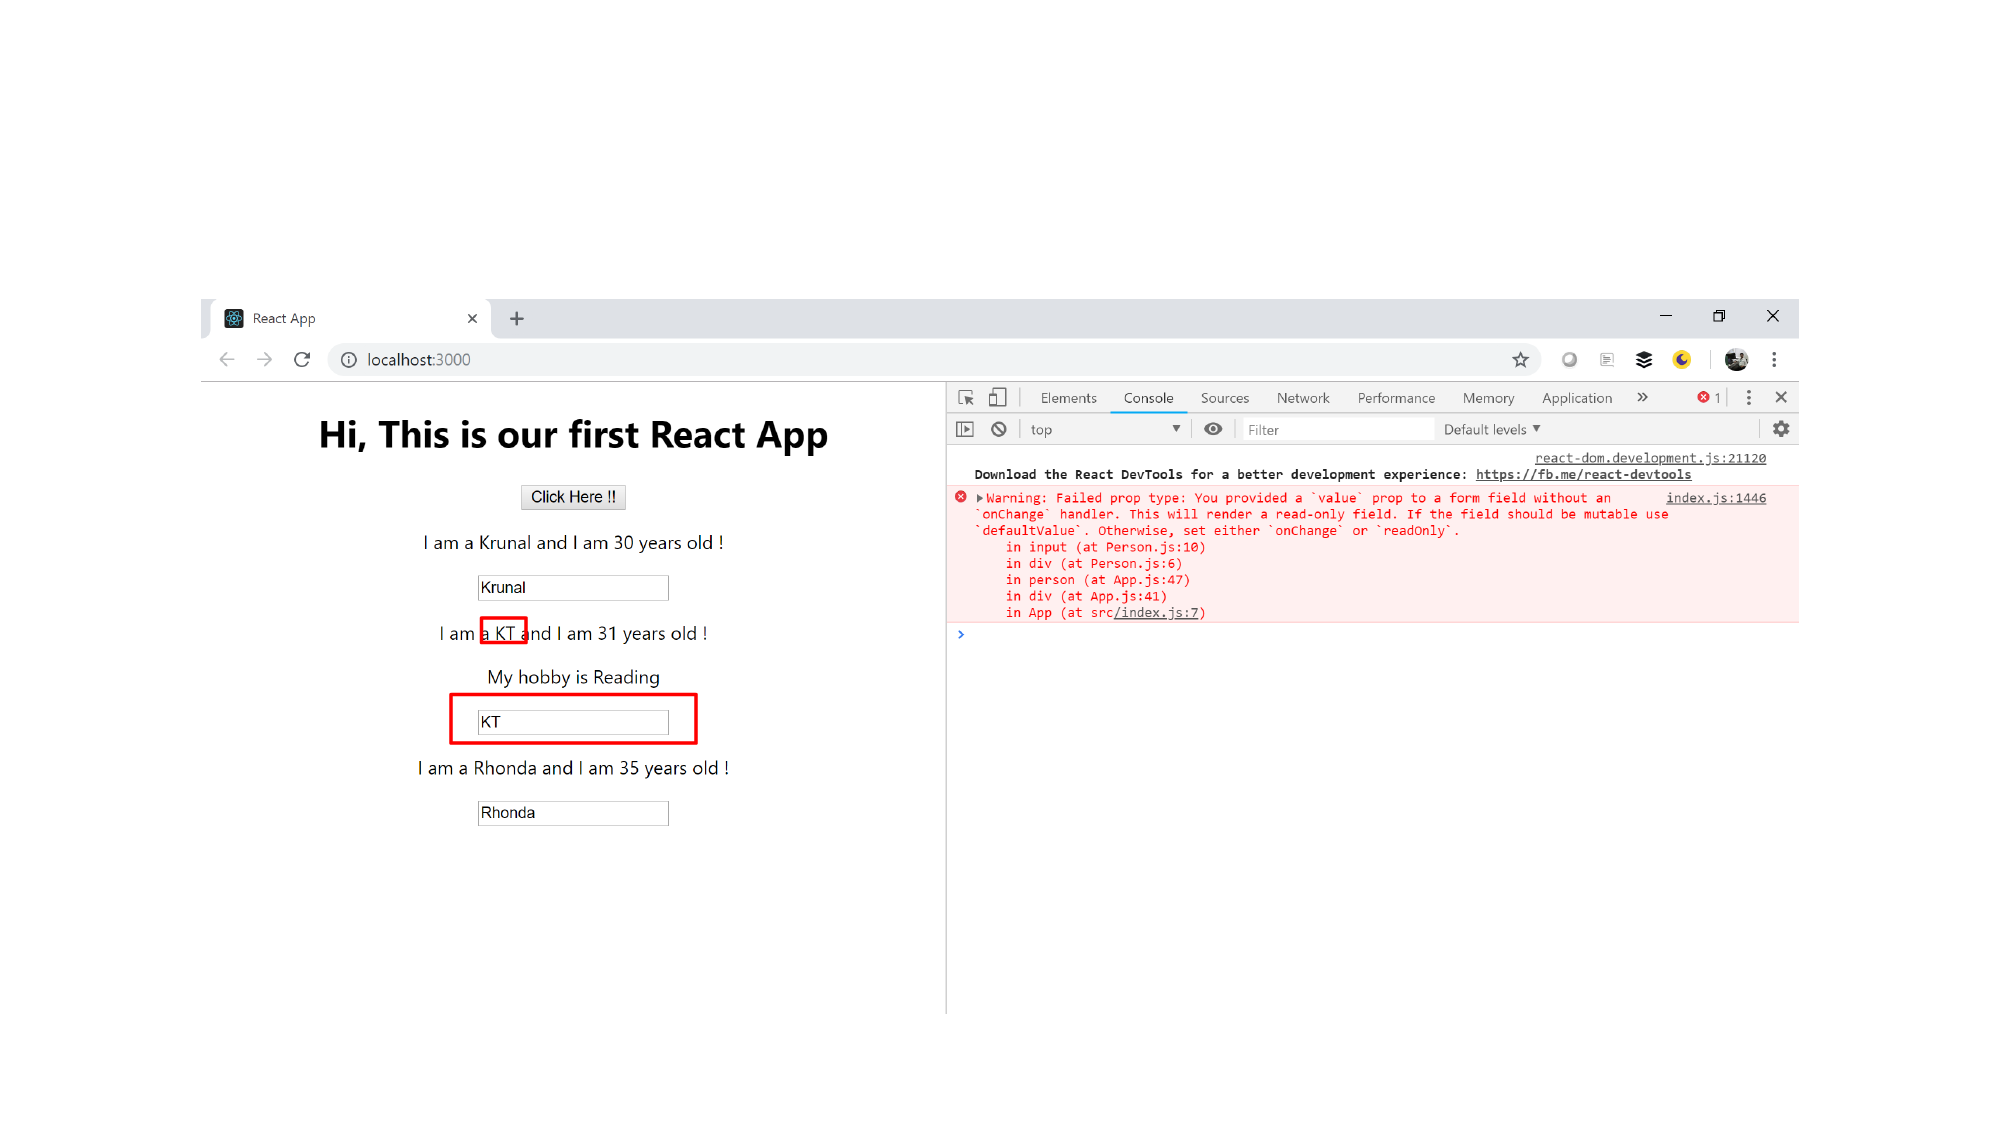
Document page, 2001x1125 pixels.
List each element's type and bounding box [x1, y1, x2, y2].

list [201, 299, 1799, 1014]
